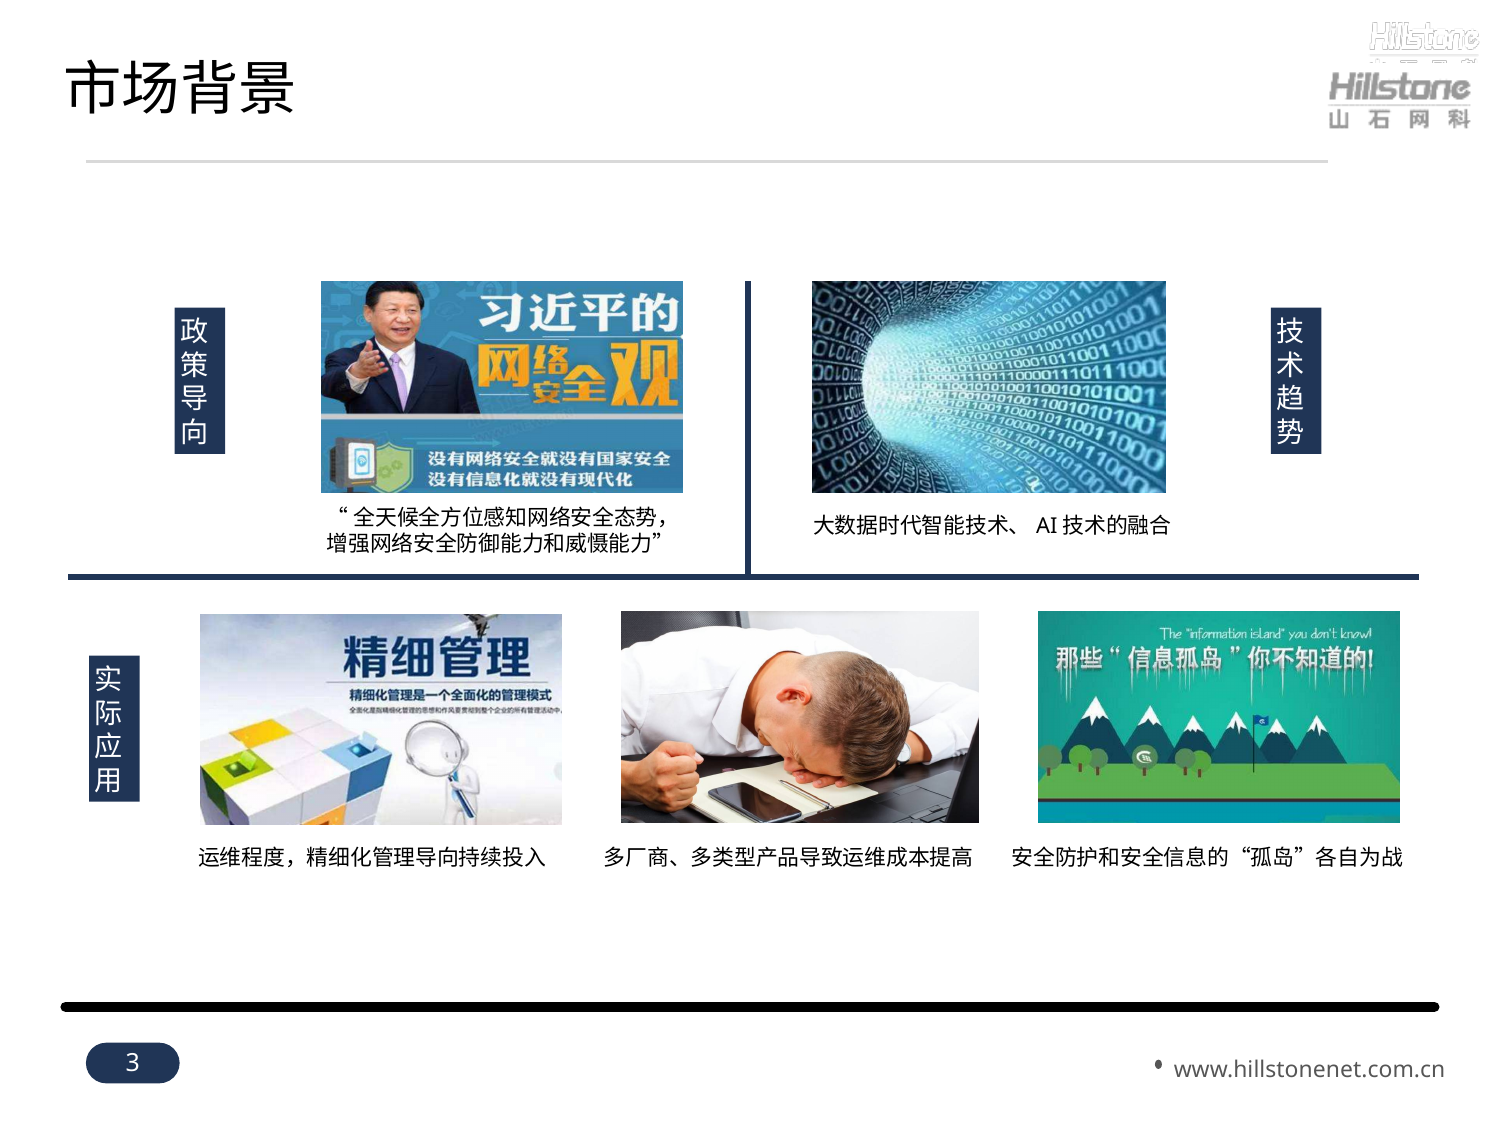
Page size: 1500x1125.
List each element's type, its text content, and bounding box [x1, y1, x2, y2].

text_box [67, 281, 1432, 876]
title 市场背景 [48, 53, 1256, 129]
picture [1319, 13, 1483, 135]
